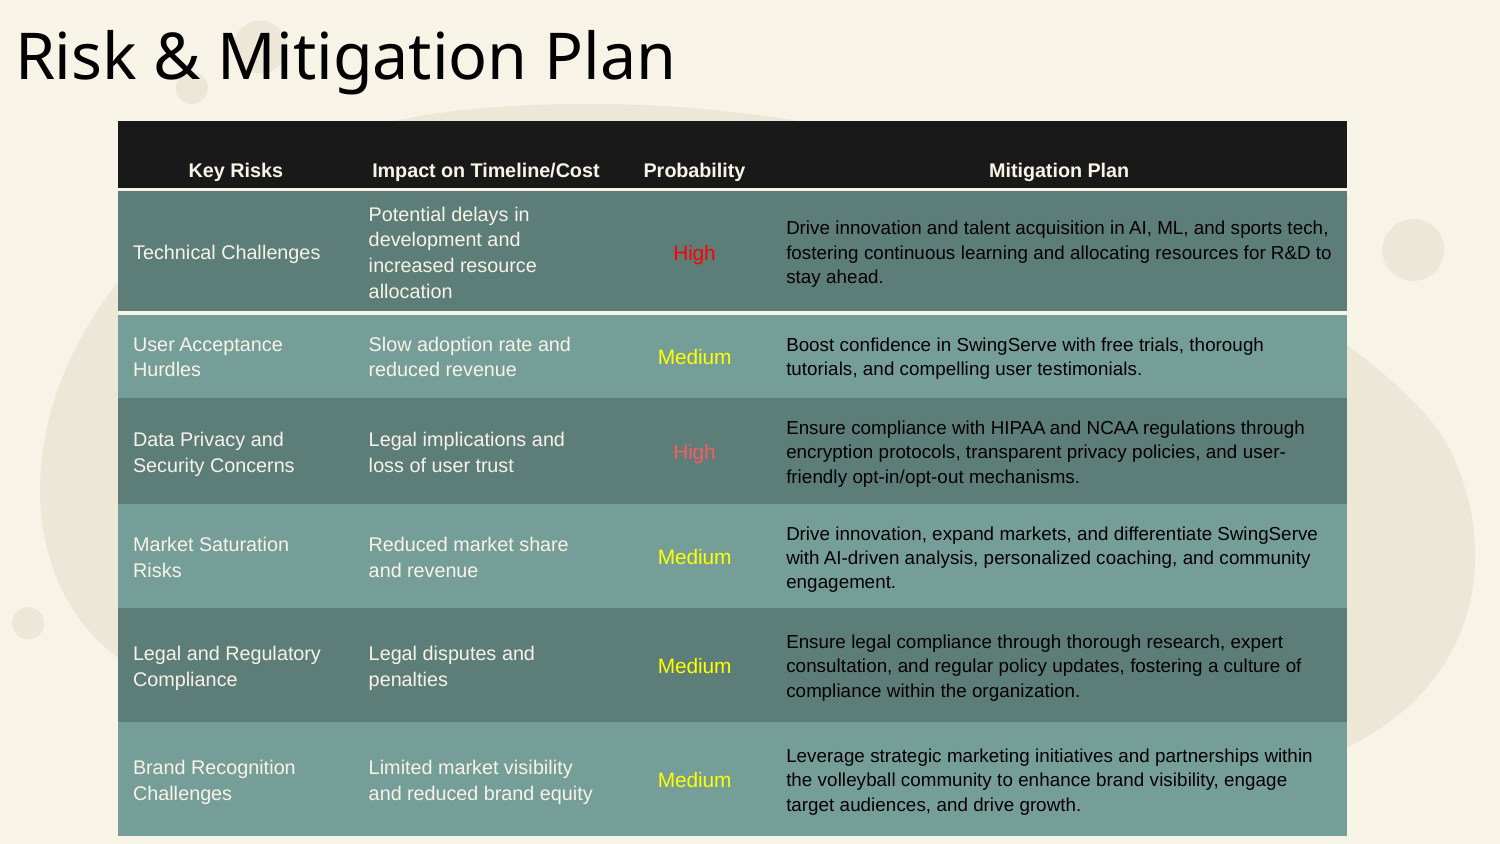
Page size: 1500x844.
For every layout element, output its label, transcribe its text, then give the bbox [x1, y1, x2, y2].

table_cell Leverage strategic marketing initiatives and partnerships within the volleyball community to enhance brand visibility, engage target audiences, and drive growth. [771, 722, 1347, 836]
table_cell Boost confidence in SwingServe with free trials, thorough tutorials, and compelling user testimonials. [771, 315, 1347, 398]
table_header Impact on Timeline/Cost [354, 121, 618, 188]
table_cell Medium [618, 722, 771, 836]
table_cell Reduced market share and revenue [354, 504, 618, 608]
table_cell Potential delays in development and increased resource allocation [354, 191, 618, 311]
table_header Key Risks [118, 121, 354, 188]
text_box Risk & Mitigation Plan [0, 0, 1195, 108]
table_cell Data Privacy and Security Concerns [118, 398, 354, 504]
table_cell Drive innovation, expand markets, and differentiate SwingServe with AI-driven analysis, personalized coaching, and community engagement. [771, 504, 1347, 608]
table_cell User Acceptance Hurdles [118, 315, 354, 398]
table_cell Medium [618, 315, 771, 398]
table_cell Technical Challenges [118, 191, 354, 311]
table_cell Brand Recognition Challenges [118, 722, 354, 836]
table_cell Legal and Regulatory Compliance [118, 608, 354, 722]
table_cell Ensure legal compliance through thorough research, expert consultation, and regular policy updates, fostering a culture of compliance within the organization. [771, 608, 1347, 722]
table_cell Limited market visibility and reduced brand equity [354, 722, 618, 836]
table_cell Medium [618, 608, 771, 722]
table_cell Drive innovation and talent acquisition in AI, ML, and sports tech, fostering continuous learning and allocating resources for R&D to stay ahead. [771, 191, 1347, 311]
table_cell Market Saturation Risks [118, 504, 354, 608]
table_cell Medium [618, 504, 771, 608]
table_cell Legal disputes and penalties [354, 608, 618, 722]
table_header Probability [618, 121, 771, 188]
table_cell Legal implications and loss of user trust [354, 398, 618, 504]
table_cell Slow adoption rate and reduced revenue [354, 315, 618, 398]
table_cell High [618, 398, 771, 504]
table_header Mitigation Plan [771, 121, 1347, 188]
table_cell High [618, 191, 771, 311]
table_cell Ensure compliance with HIPAA and NCAA regulations through encryption protocols, transparent privacy policies, and user-friendly opt-in/opt-out mechanisms. [771, 398, 1347, 504]
